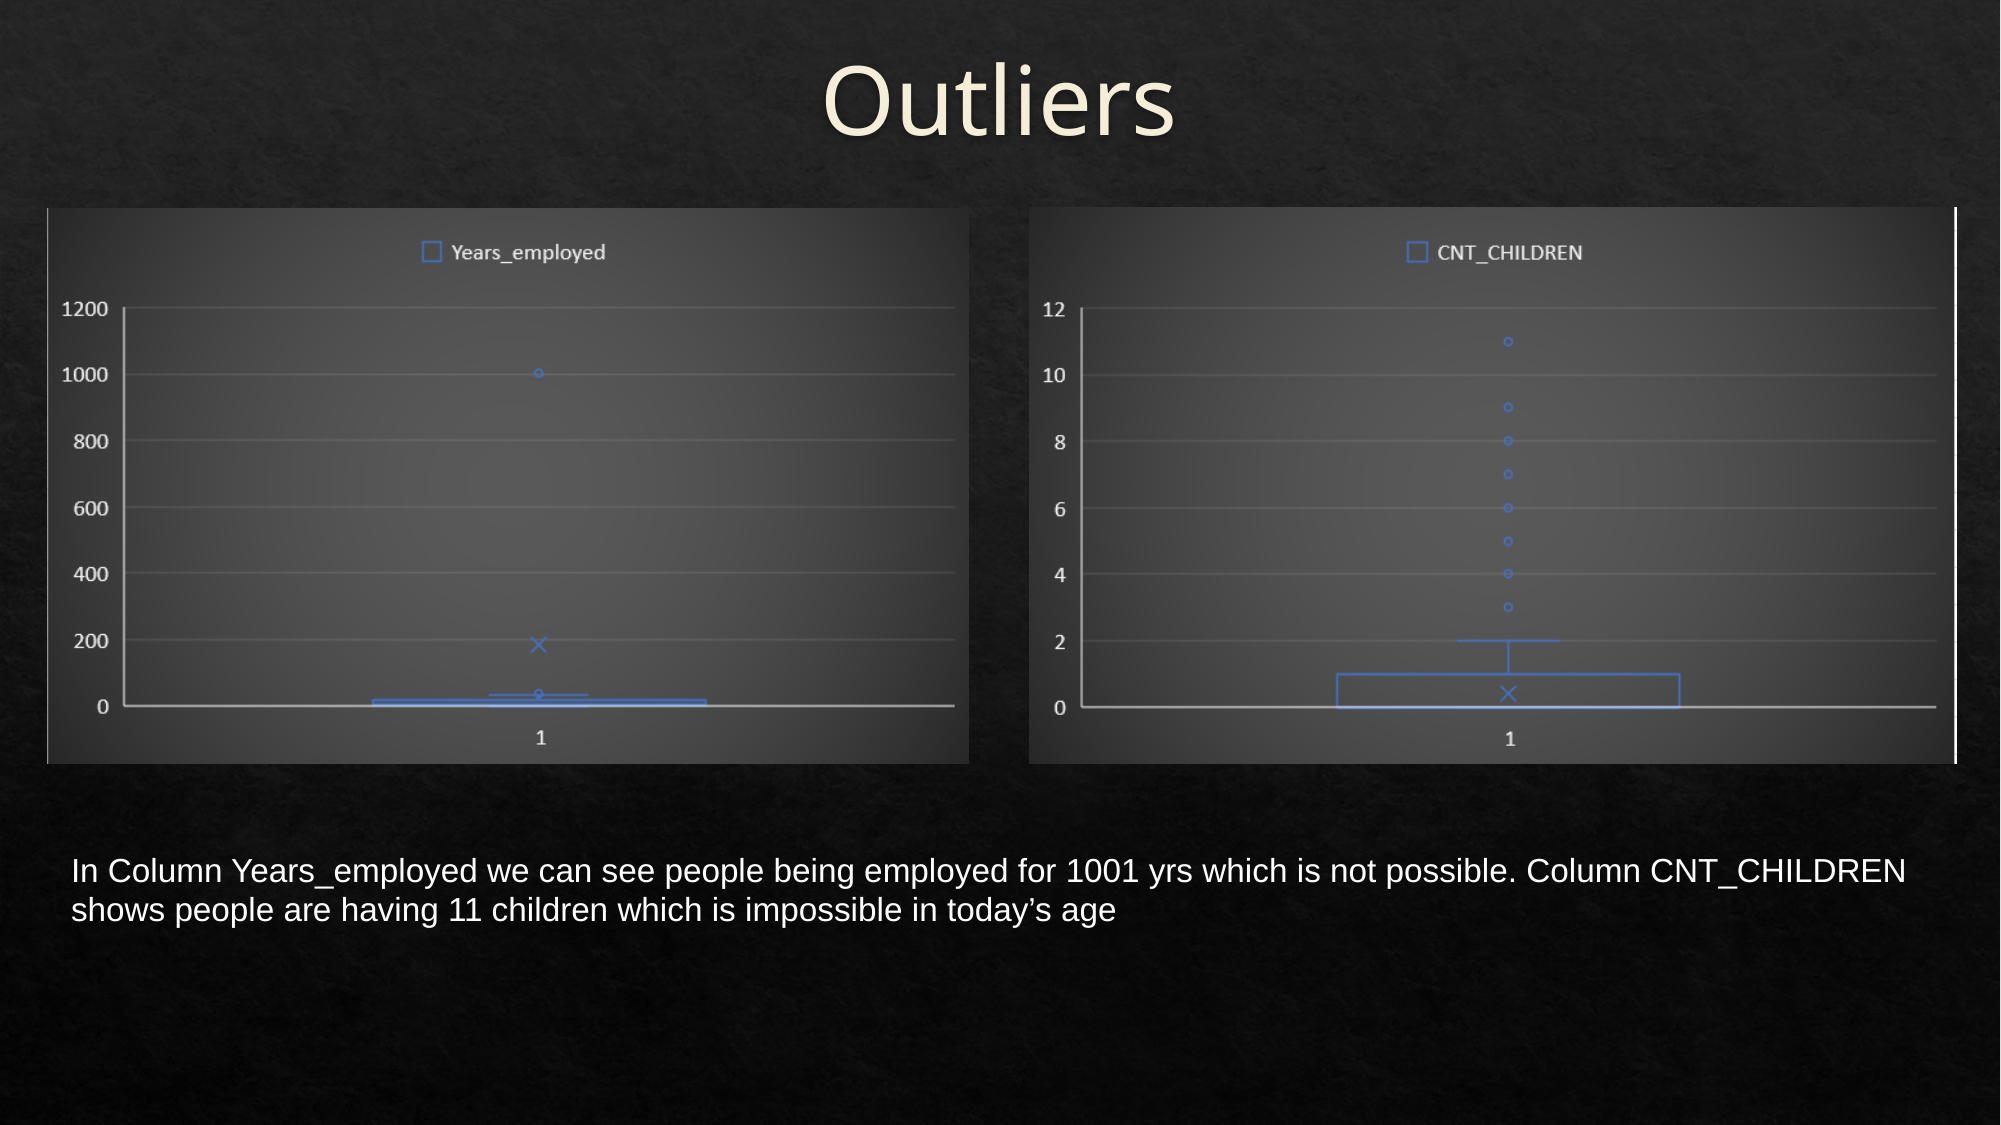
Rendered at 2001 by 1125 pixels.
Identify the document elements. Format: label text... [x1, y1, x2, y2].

picture [46, 207, 970, 764]
text_box In Column Years_employed we can see people being employed for 1001 yrs which is not possible. Column CNT_CHILDREN shows people are having 11 children which is impossible in today’s age [56, 841, 1934, 936]
picture [1029, 207, 1957, 764]
title Outliers [149, 1, 1849, 208]
